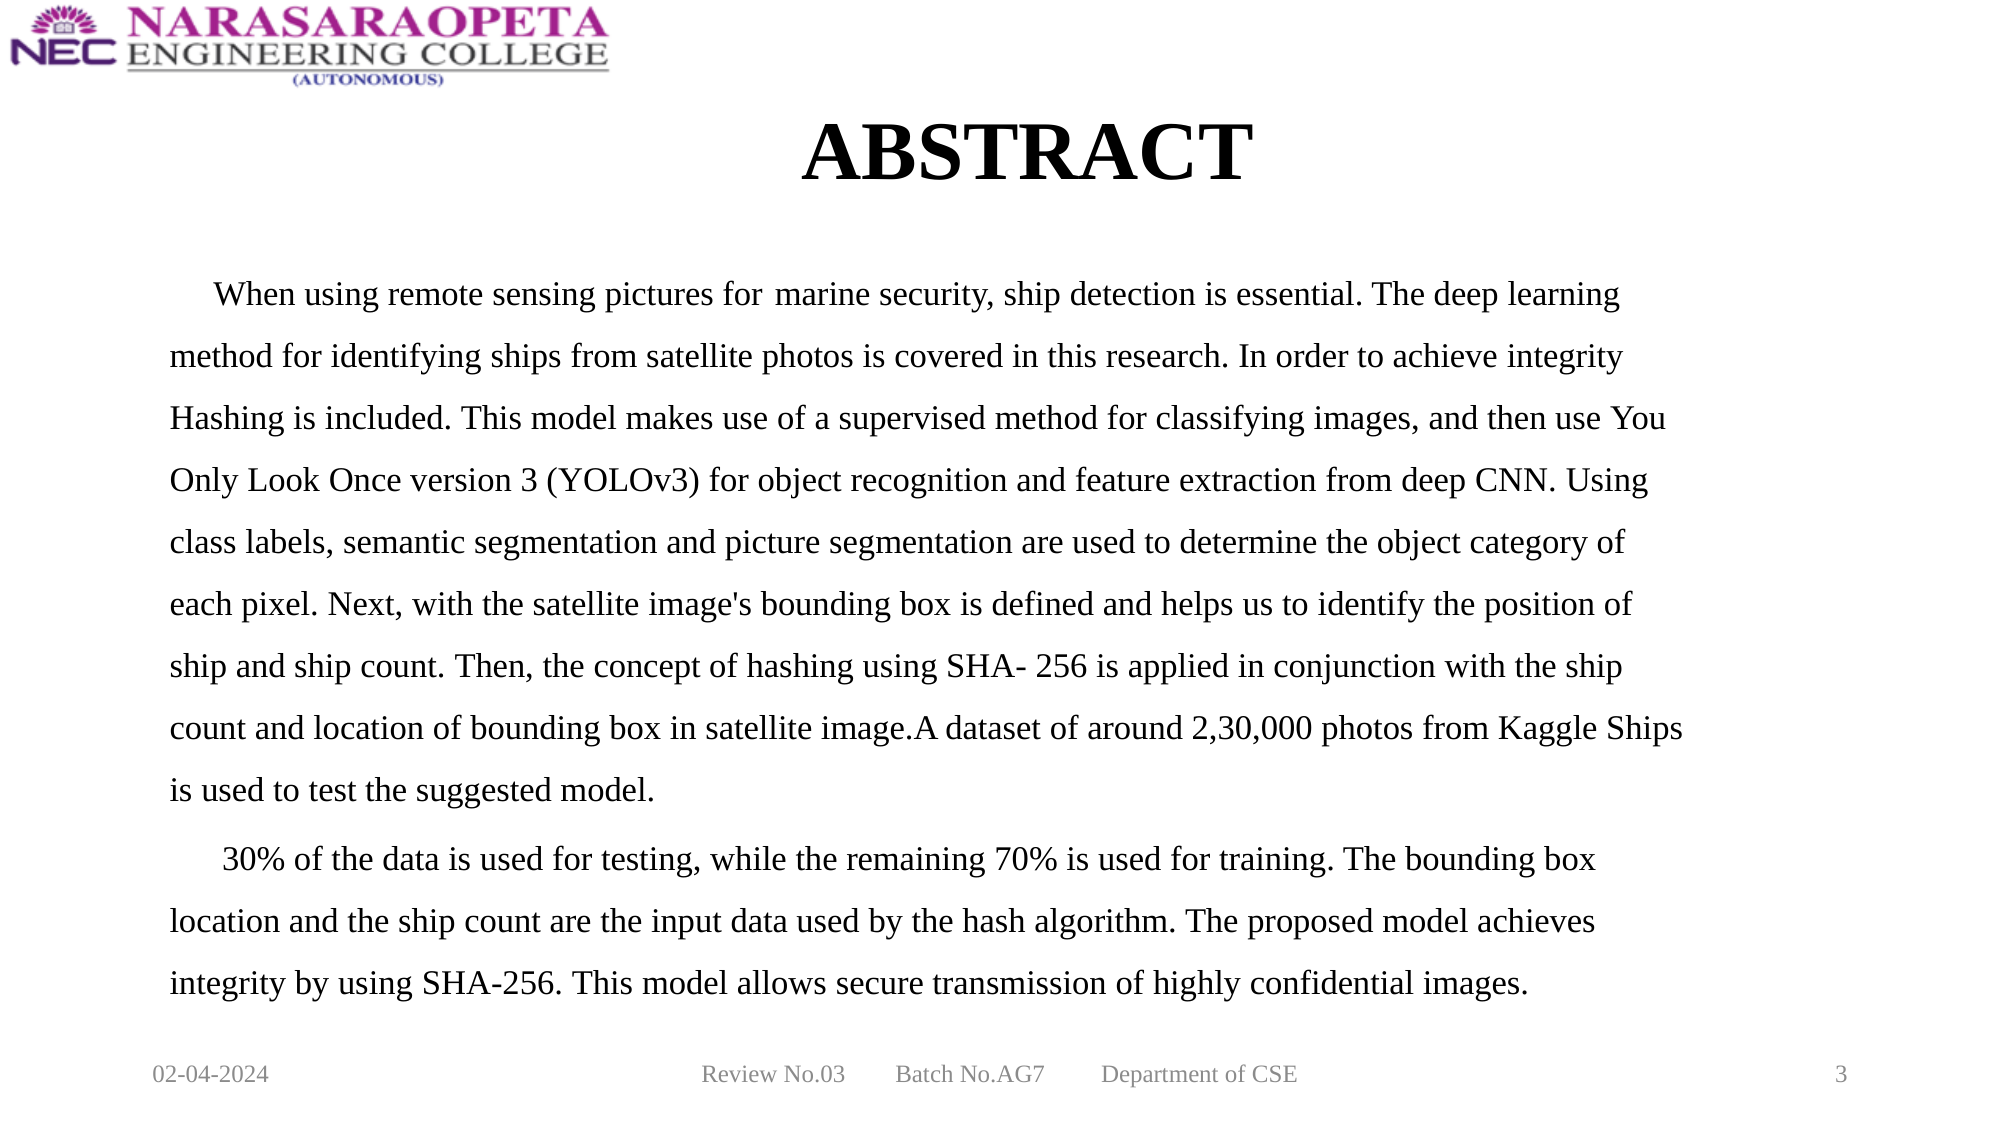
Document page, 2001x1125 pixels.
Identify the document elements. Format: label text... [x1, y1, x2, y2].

footer Review No.03 Batch No.AG7 Department of CSE [662, 1042, 1338, 1103]
picture [0, 0, 1280, 719]
slide_number 3 [1412, 1042, 1863, 1103]
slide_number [137, 1042, 588, 1103]
list When using remote sensing pictures for marine security, ship detection is essential. The deep learning method for identifying ships from satellite photos is covered in this research. In order to achieve integrity Hashing is included. This model makes use of a supervised method for classifying images, and then use You Only Look Once version 3 (YOLOv3) for object recognition and feature extraction from deep CNN. Using class labels, semantic segmentation and picture segmentation are used to determine the object category of each pixel. Next, with the satellite image's bounding box is defined and helps us to identify the position of ship and ship count. Then, the concept of hashing using SHA- 256 is applied in conjunction with the ship count and location of bounding box in satellite image.A dataset of around 2,30,000 photos from Kaggle Ships is used to test the suggested model. 30% of the data is used for testing, while the remaining 70% is used for training. The bounding box location and the ship count are the input data used by the hash algorithm. The proposed model achieves integrity by using SHA-256. This model allows secure transmission of highly confidential images. [137, 243, 1863, 1014]
title ABSTRACT [193, 59, 1863, 243]
